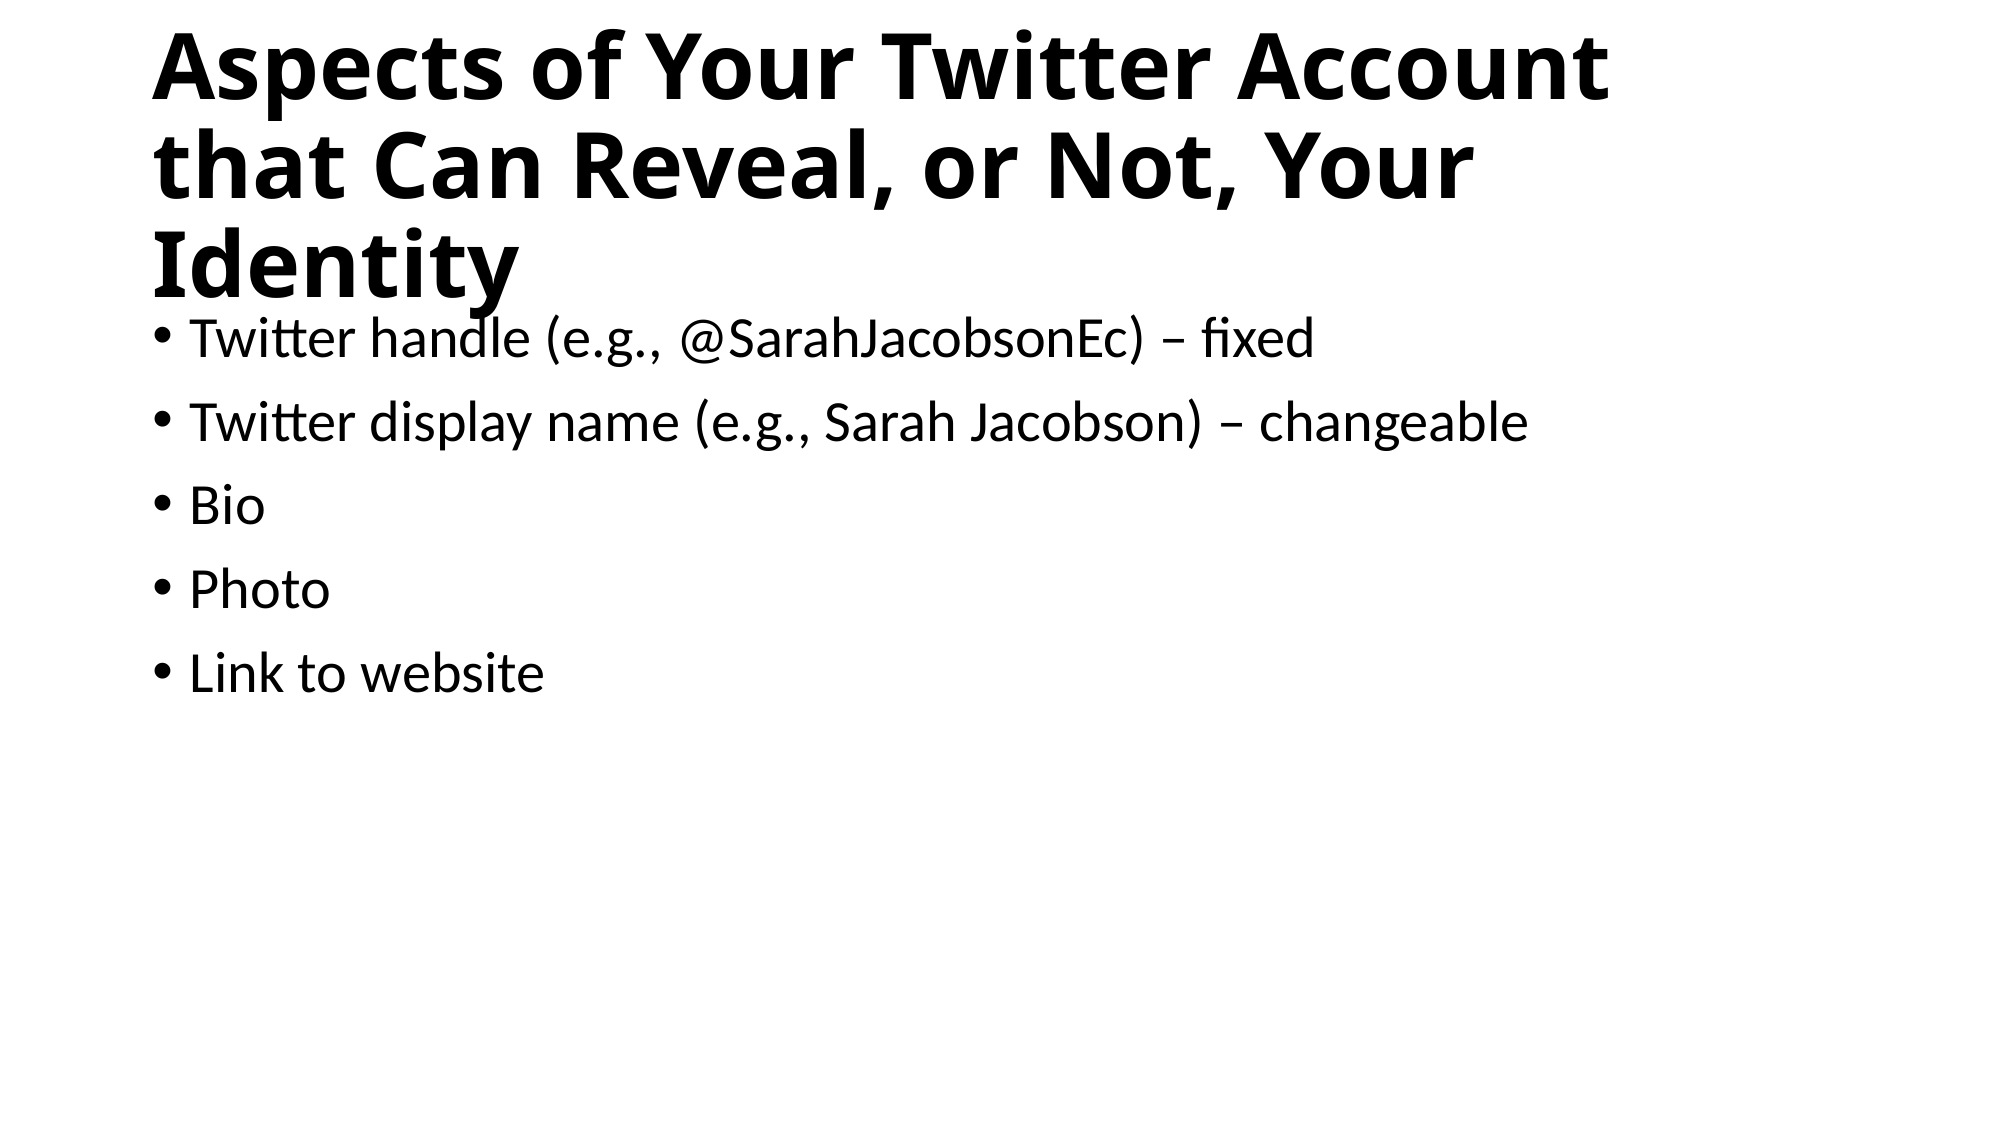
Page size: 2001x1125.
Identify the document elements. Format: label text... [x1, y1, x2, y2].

list Twitter handle (e.g., @SarahJacobsonEc) – fixed Twitter display name (e.g., Sarah Jacobson) – changeable Bio Photo Link to website [137, 299, 1863, 1014]
title Aspects of Your Twitter Account that Can Reveal, or Not, Your Identity [137, 59, 1863, 278]
